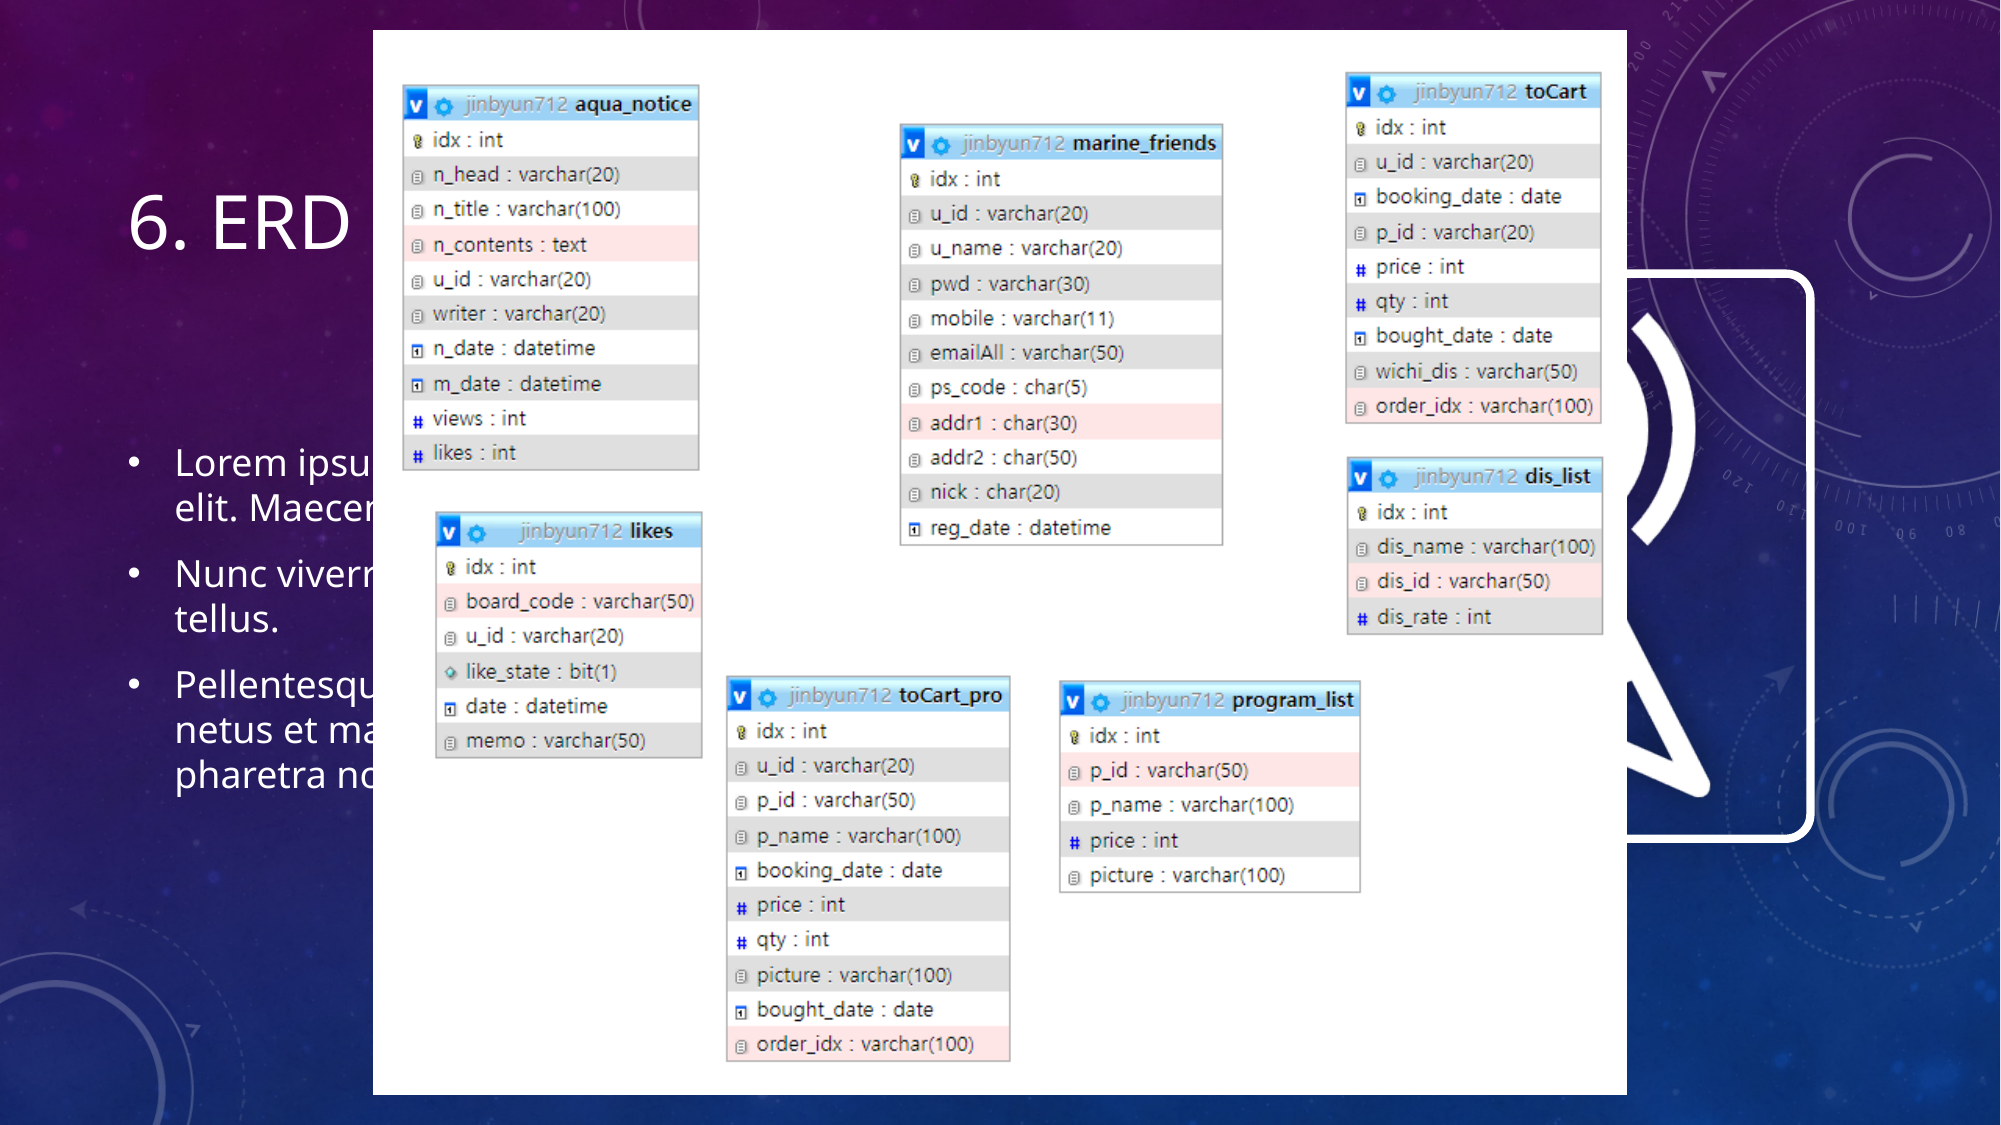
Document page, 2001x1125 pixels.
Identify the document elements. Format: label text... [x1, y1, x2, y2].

title 6. ERD [112, 99, 366, 339]
picture [0, 0, 2001, 1125]
list Lorem ipsum dolor sit amet, consectetuer adipiscing elit. Maecenas porttitor congue massa. Nunc viverra imperdiet enim. Fusce est. Vivamus a tellus. Pellentesque habitant morbi tristique senectus et netus et malesuada fames ac turpis egestas. Proin pharetra nonummy pede. Mauris et orci. [112, 351, 366, 950]
